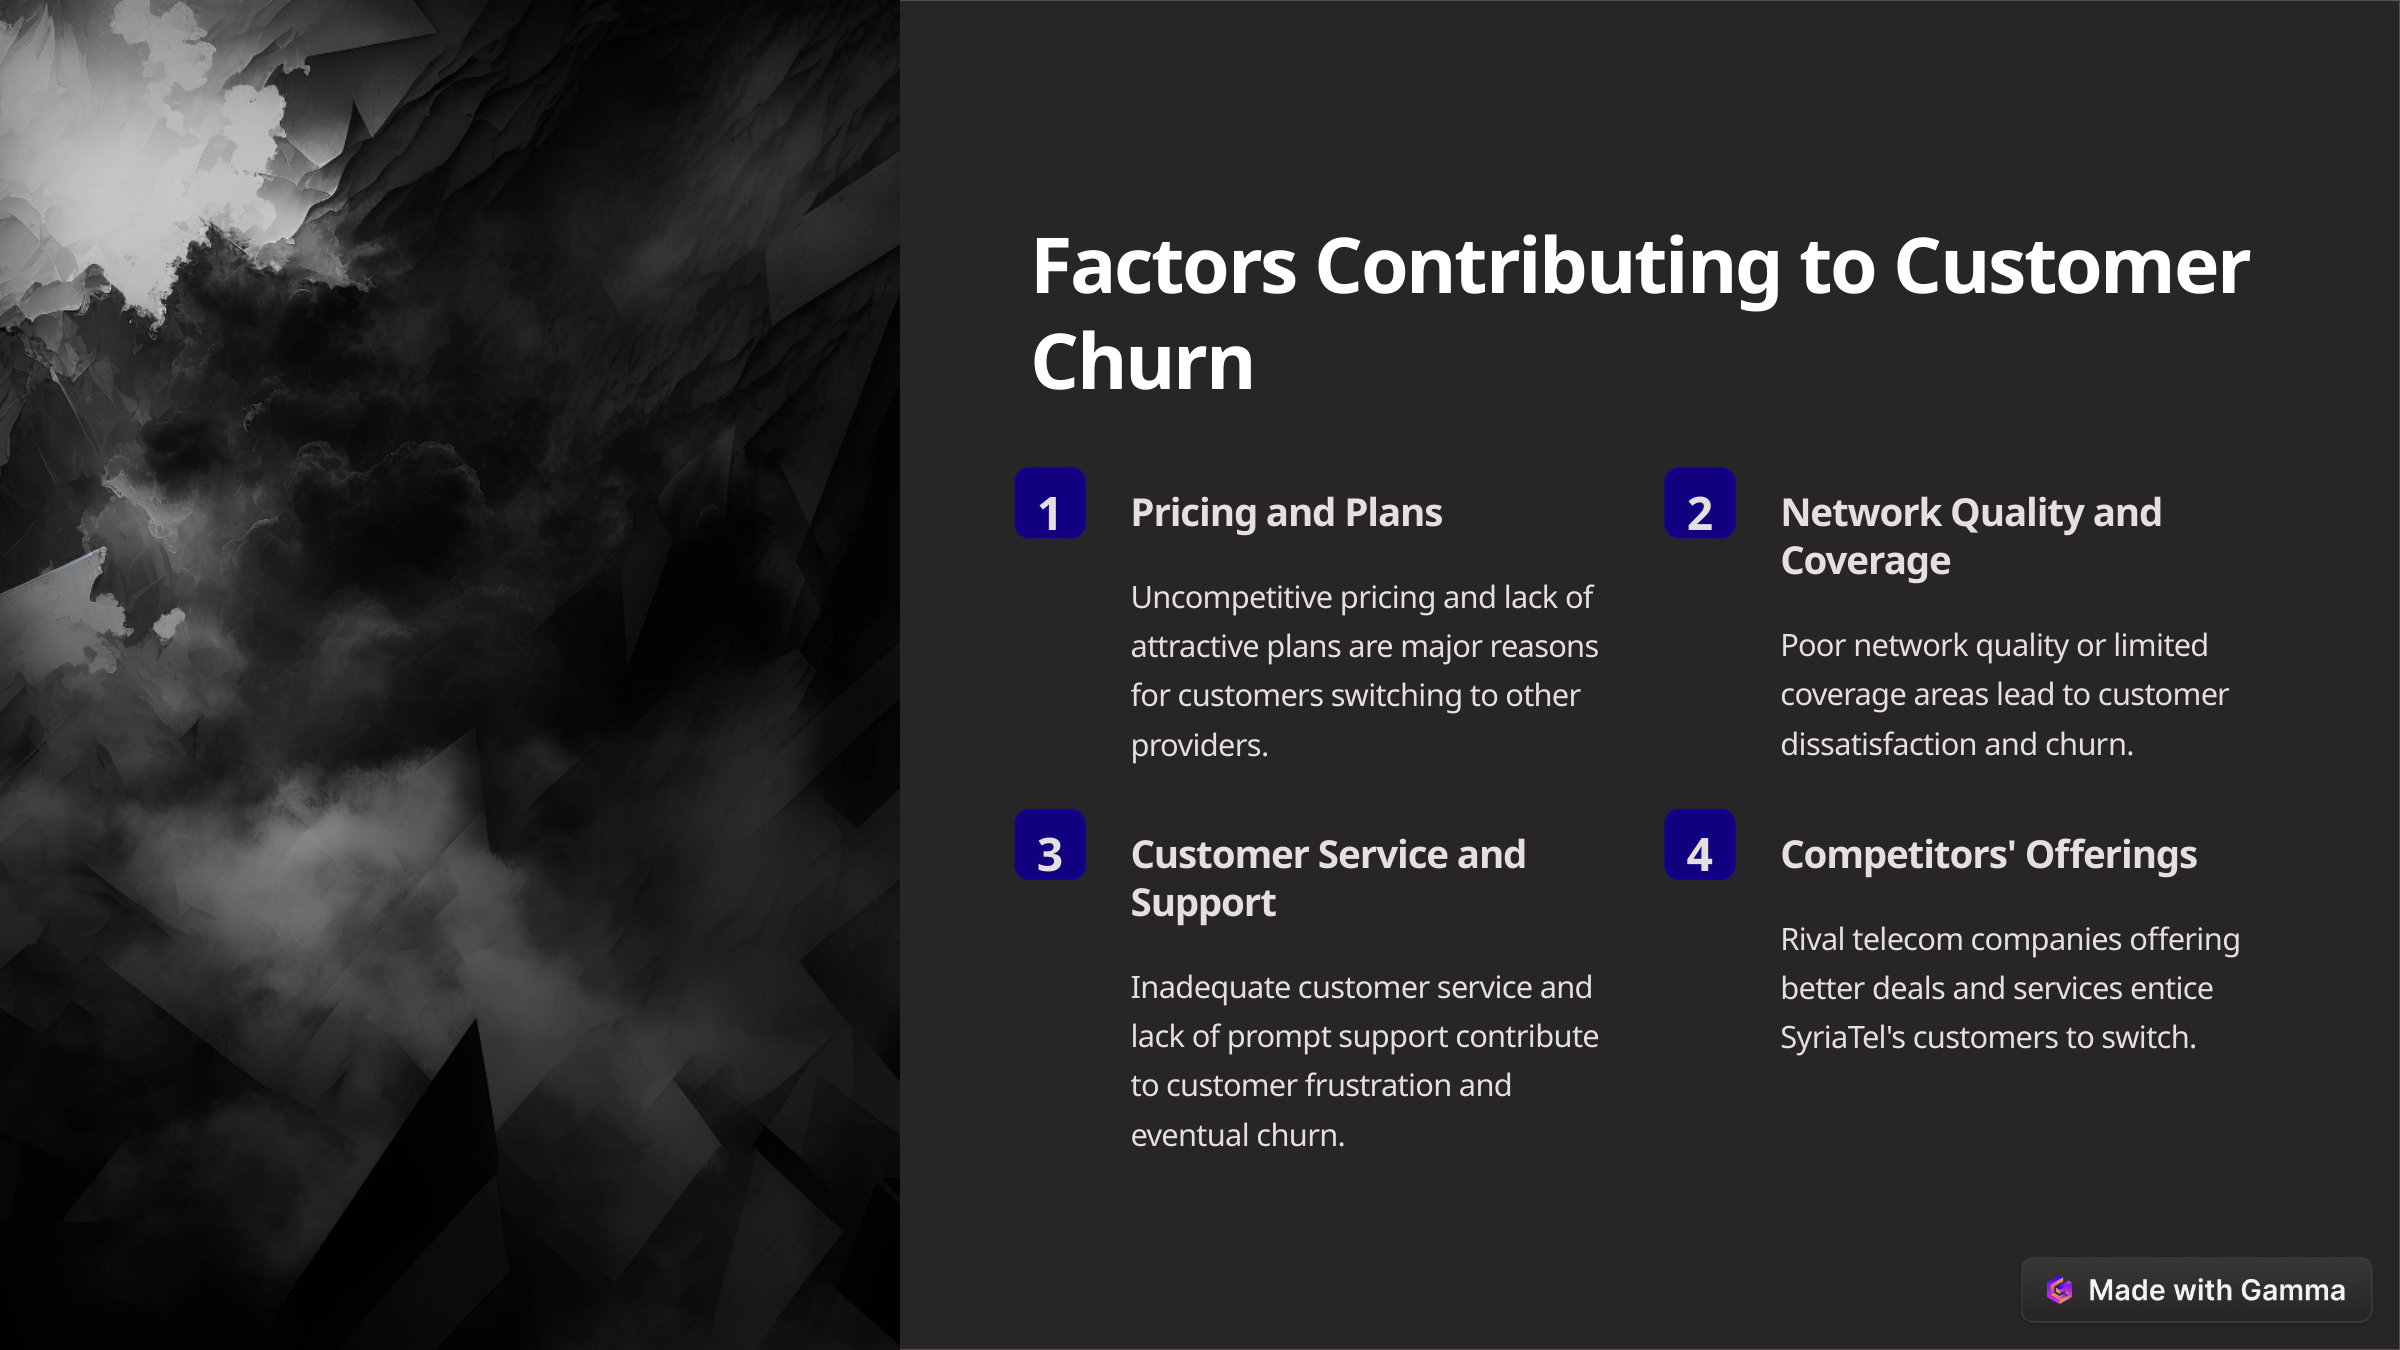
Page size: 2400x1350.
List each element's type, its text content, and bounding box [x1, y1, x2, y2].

text_box Rival telecom companies offering better deals and services entice SyriaTel's customers to switch. [1765, 899, 2285, 1048]
text_box 4 [1685, 815, 1715, 874]
text_box Network Quality and Coverage [1765, 478, 2285, 576]
text_box 3 [1035, 815, 1066, 874]
text_box 2 [1686, 473, 1714, 532]
text_box [900, 0, 2400, 1350]
text_box [1015, 468, 1085, 538]
picture [2008, 1244, 2385, 1335]
text_box Competitors' Offerings [1765, 820, 2182, 869]
text_box Inadequate customer service and lack of prompt support contribute to customer frustration and eventual churn. [1115, 947, 1635, 1145]
text_box [1665, 809, 1735, 880]
text_box Customer Service and Support [1115, 820, 1635, 917]
picture [0, 0, 900, 1350]
text_box 1 [1039, 473, 1061, 532]
text_box Factors Contributing to Customer Churn [1015, 205, 2285, 398]
text_box Pricing and Plans [1115, 478, 1429, 527]
text_box Uncompetitive pricing and lack of attractive plans are major reasons for customers switching to other providers. [1115, 557, 1635, 755]
text_box [1665, 468, 1735, 538]
text_box Poor network quality or limited coverage areas lead to customer dissatisfaction and churn. [1765, 605, 2285, 754]
text_box [1015, 809, 1085, 880]
